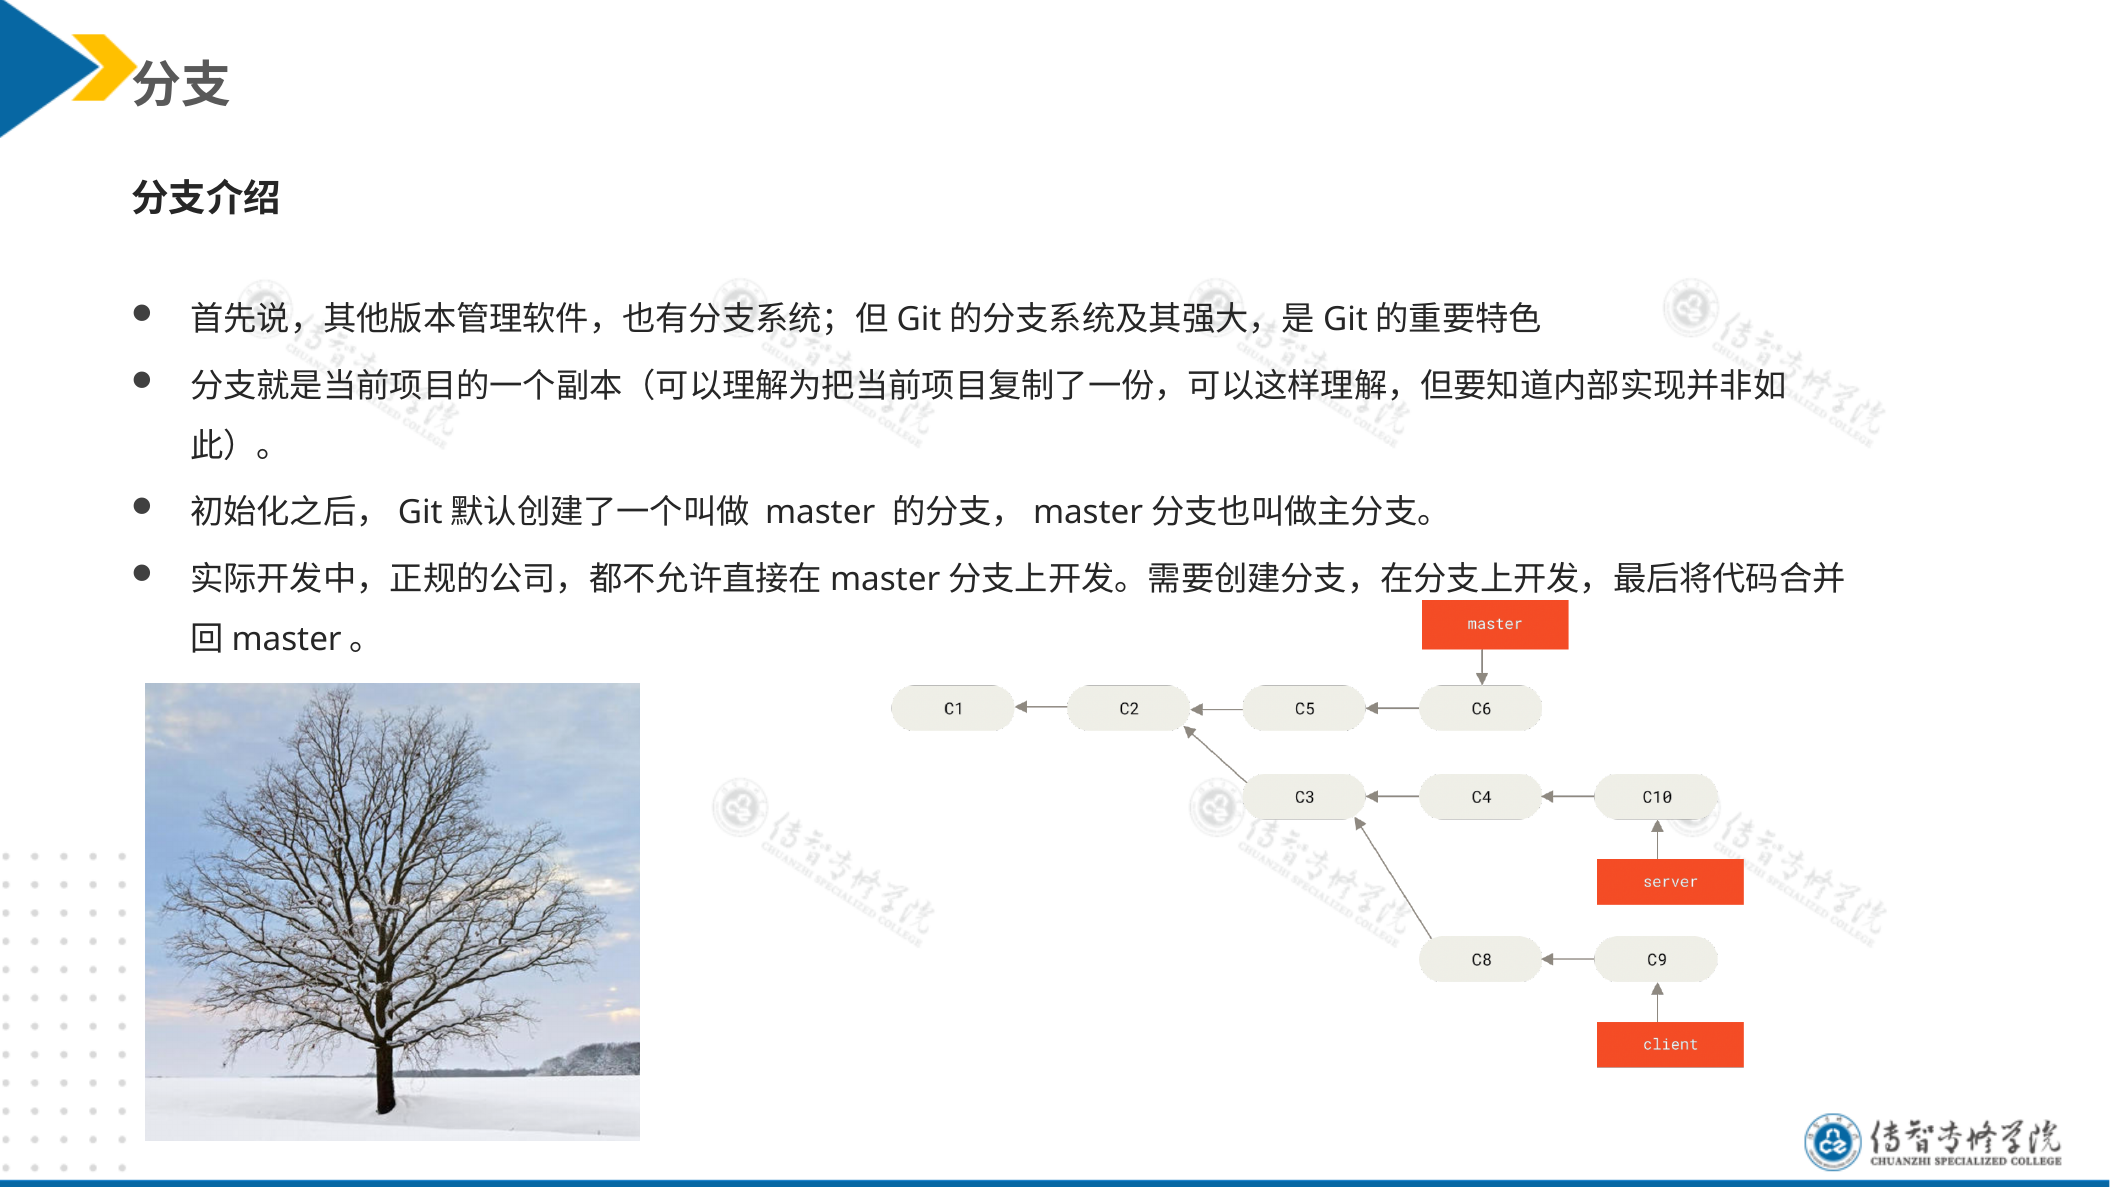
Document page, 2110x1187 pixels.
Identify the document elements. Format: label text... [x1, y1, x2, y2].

picture [0, 0, 2110, 1187]
text_box 首先说，其他版本管理软件，也有分支系统；但Git的分支系统及其强大，是Git的重要特色 分支就是当前项目的一个副本（可以理解为把当前项目复制了一份，可以这样理解，但要知道内部实现并非如此）。 初始化之后，Git默认创建了一个叫做 master 的分支，master分支也叫做主分支。 实际开发中，正规的公司，都不允许直接在master分支上开发。需要创建分支，在分支上开发，最后将代码合并回master。 [116, 270, 1880, 963]
text_box 分支介绍 [116, 154, 1880, 239]
text_box 分支 [116, 40, 1556, 125]
